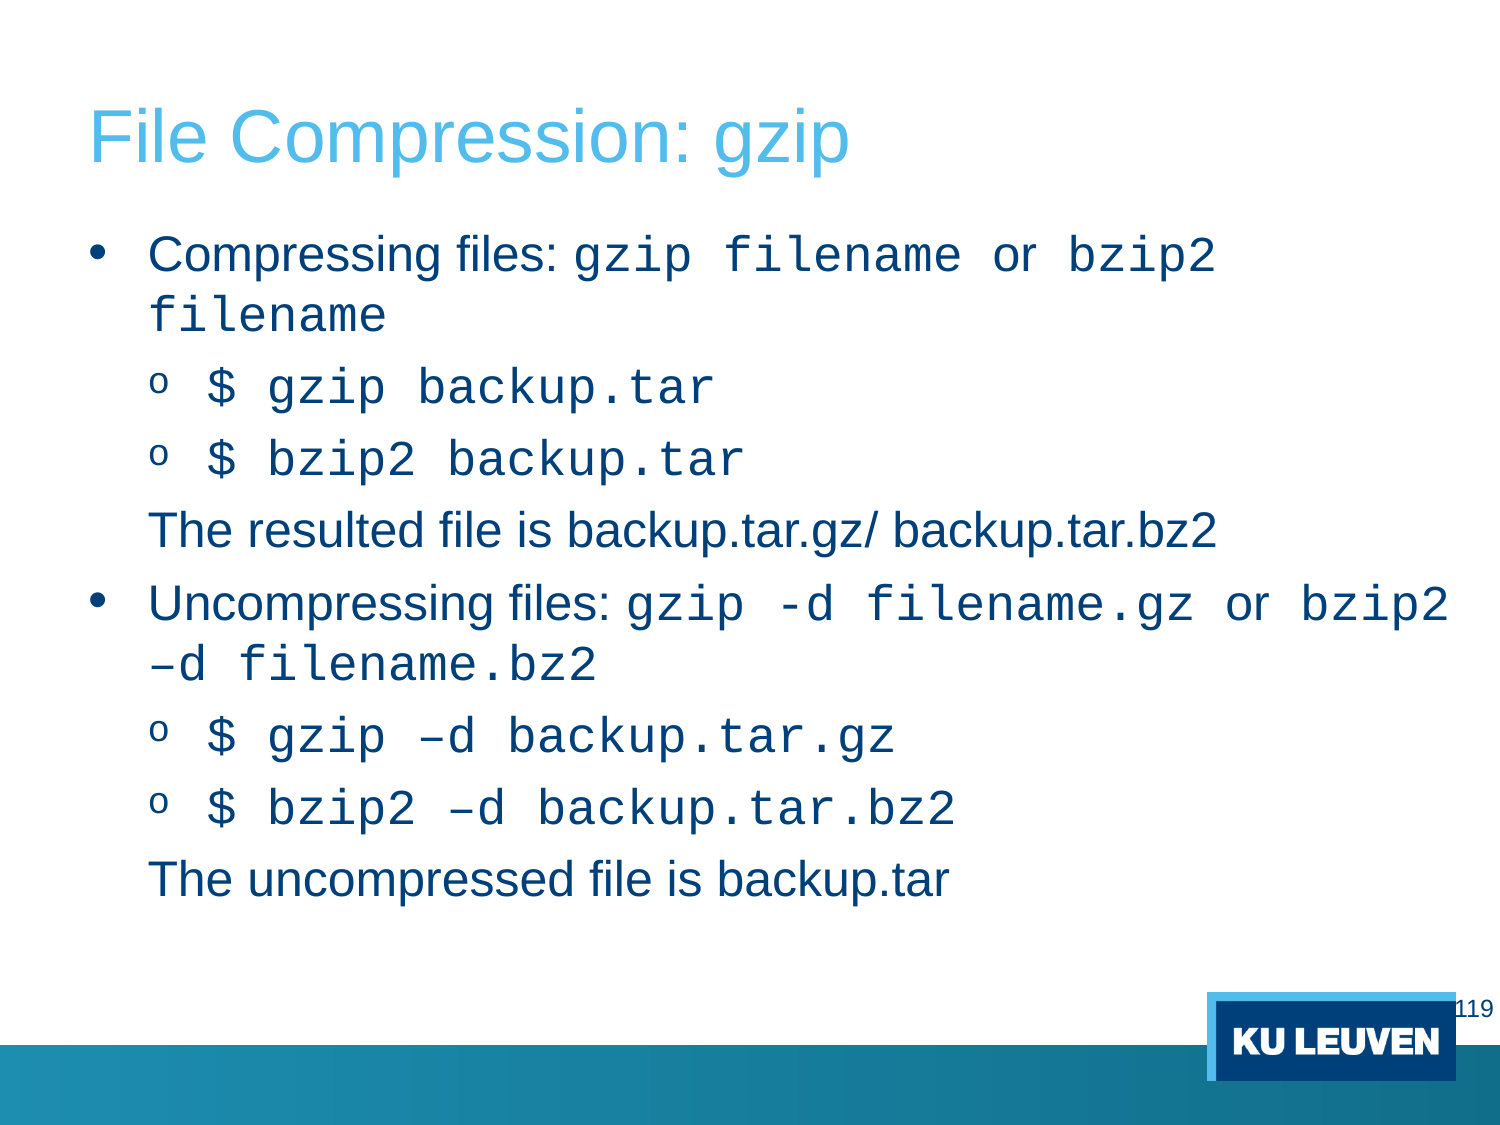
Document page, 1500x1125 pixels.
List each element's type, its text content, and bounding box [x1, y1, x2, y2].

picture [1207, 992, 1456, 1081]
title File Compression: gzip [88, 29, 1456, 178]
list Compressing files: gzip filename or bzip2 filename $ gzip backup.tar $ bzip2 backup.tar The resulted file is backup.tar.gz/ backup.tar.bz2 Uncompressing files: gzip -d filename.gz or bzip2 –d filename.bz2 $ gzip –d backup.tar.gz $ bzip2 –d backup.tar.bz2 The uncompressed file is backup.tar [88, 221, 1456, 948]
slide_number 119 [1340, 992, 1495, 1040]
